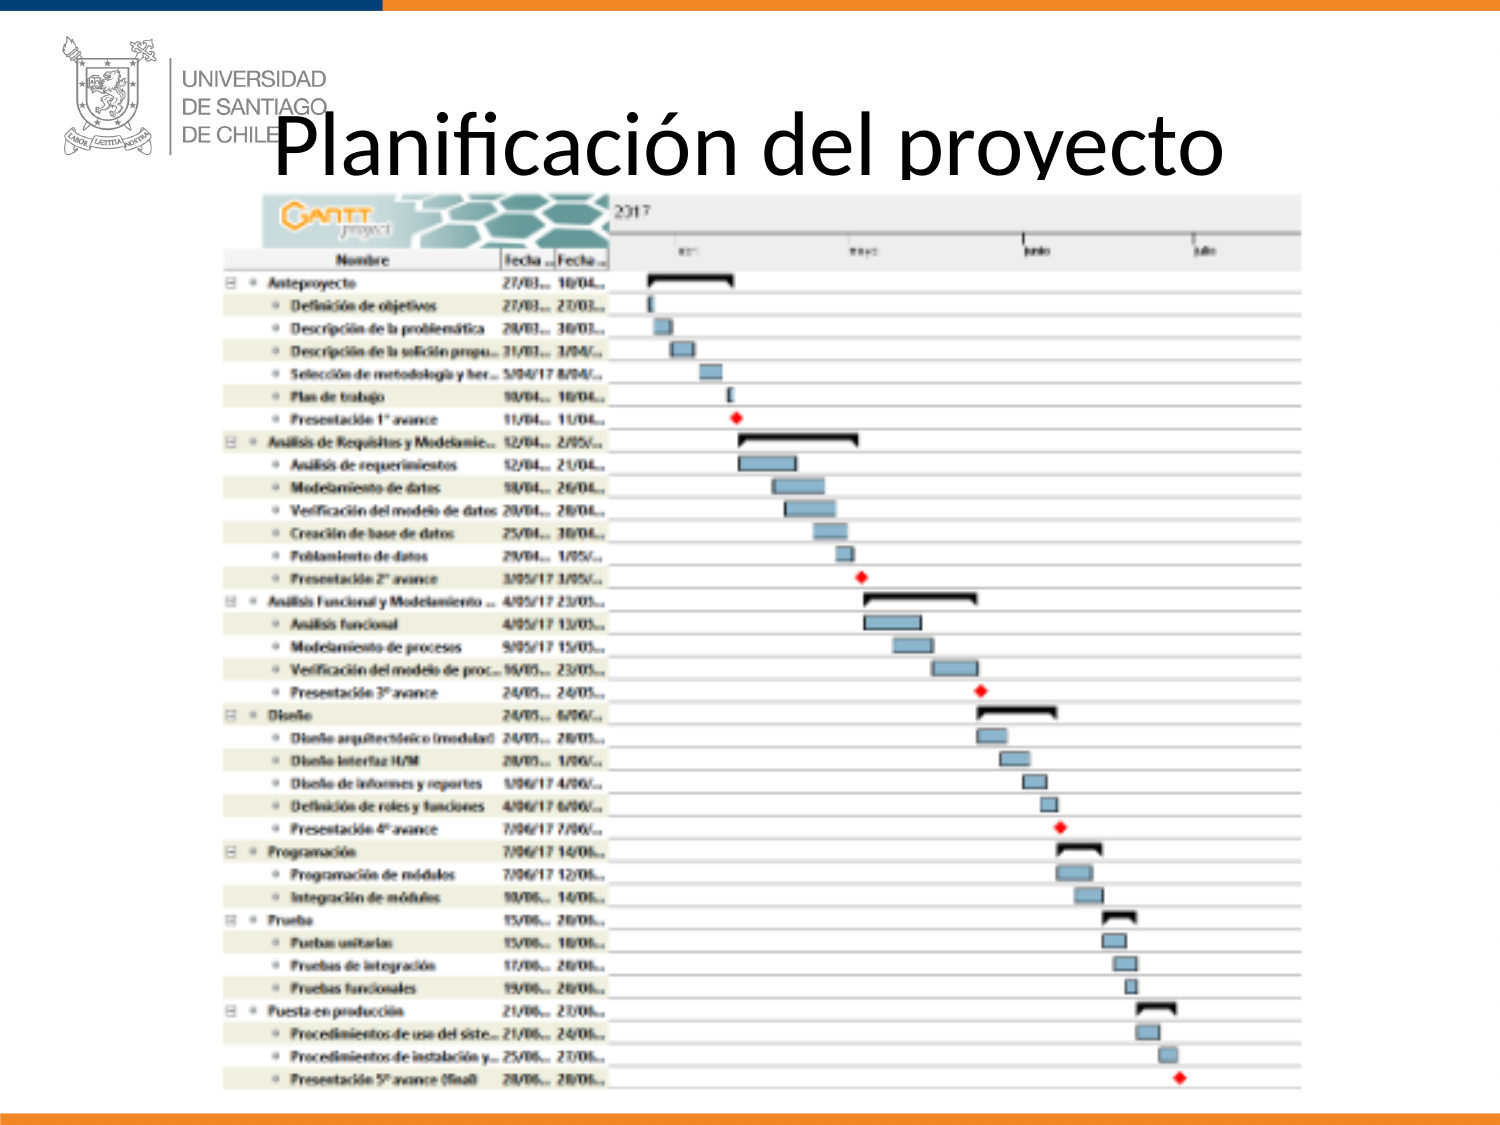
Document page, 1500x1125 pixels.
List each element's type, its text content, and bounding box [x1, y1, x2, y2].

title Planificación del proyecto [75, 45, 1425, 233]
picture [0, 0, 1500, 1125]
